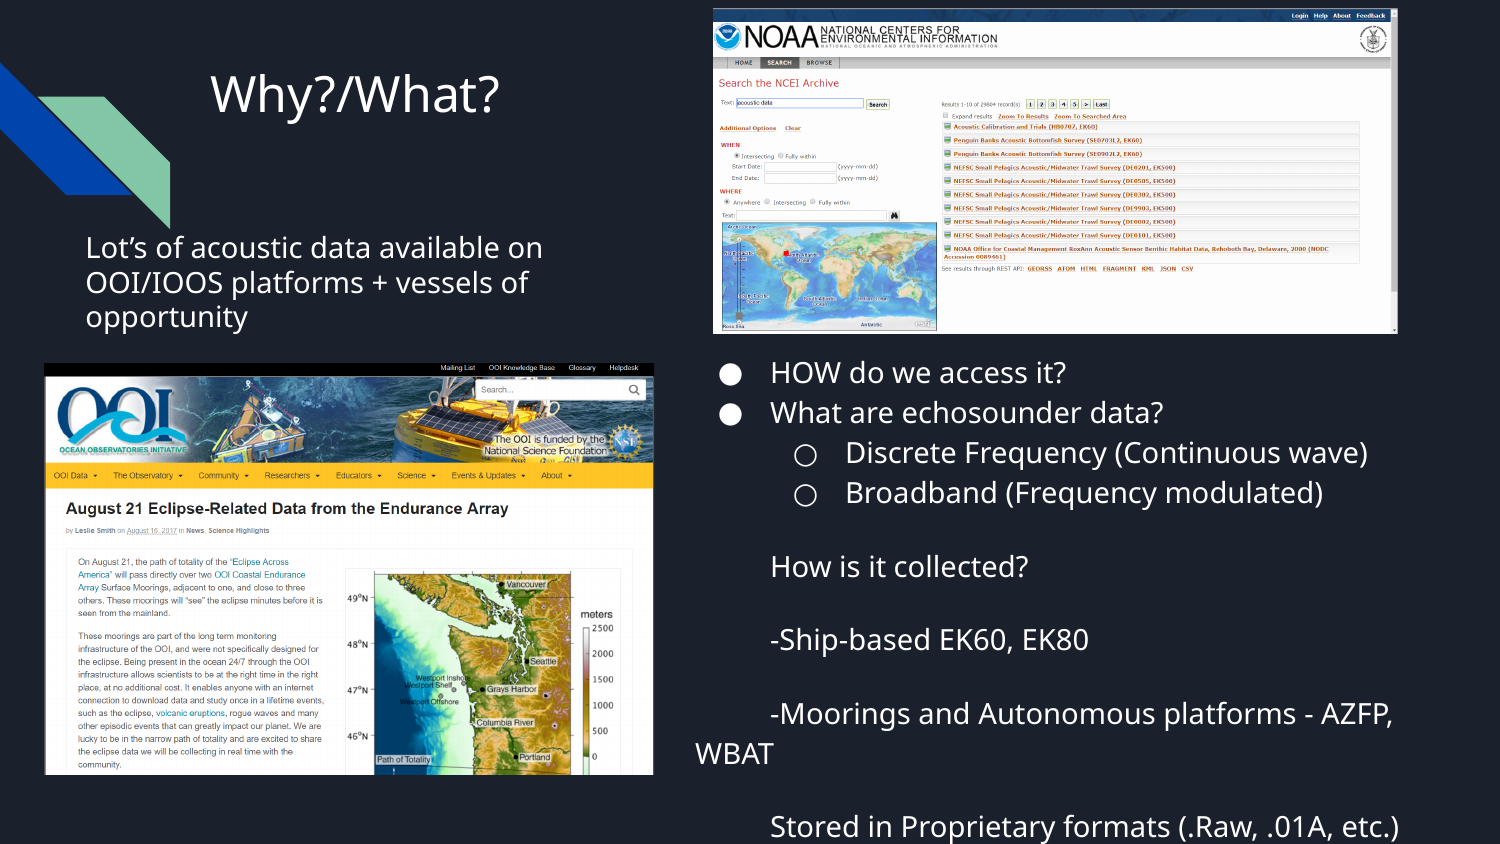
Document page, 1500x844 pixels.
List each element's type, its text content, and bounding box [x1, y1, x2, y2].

text_box Lot’s of acoustic data available on OOI/IOOS platforms + vessels of opportunity [70, 213, 611, 334]
picture [43, 363, 655, 776]
list HOW do we access it? What are echosounder data? Discrete Frequency (Continuous wave) Broadband (Frequency modulated) How is it collected? -Ship-based EK60, EK80 -Moorings and Autonomous platforms - AZFP, WBAT Stored in Proprietary formats (.Raw, .01A, etc.) [680, 333, 1467, 825]
picture [712, 8, 1398, 334]
title Why?/What? [195, 47, 707, 197]
